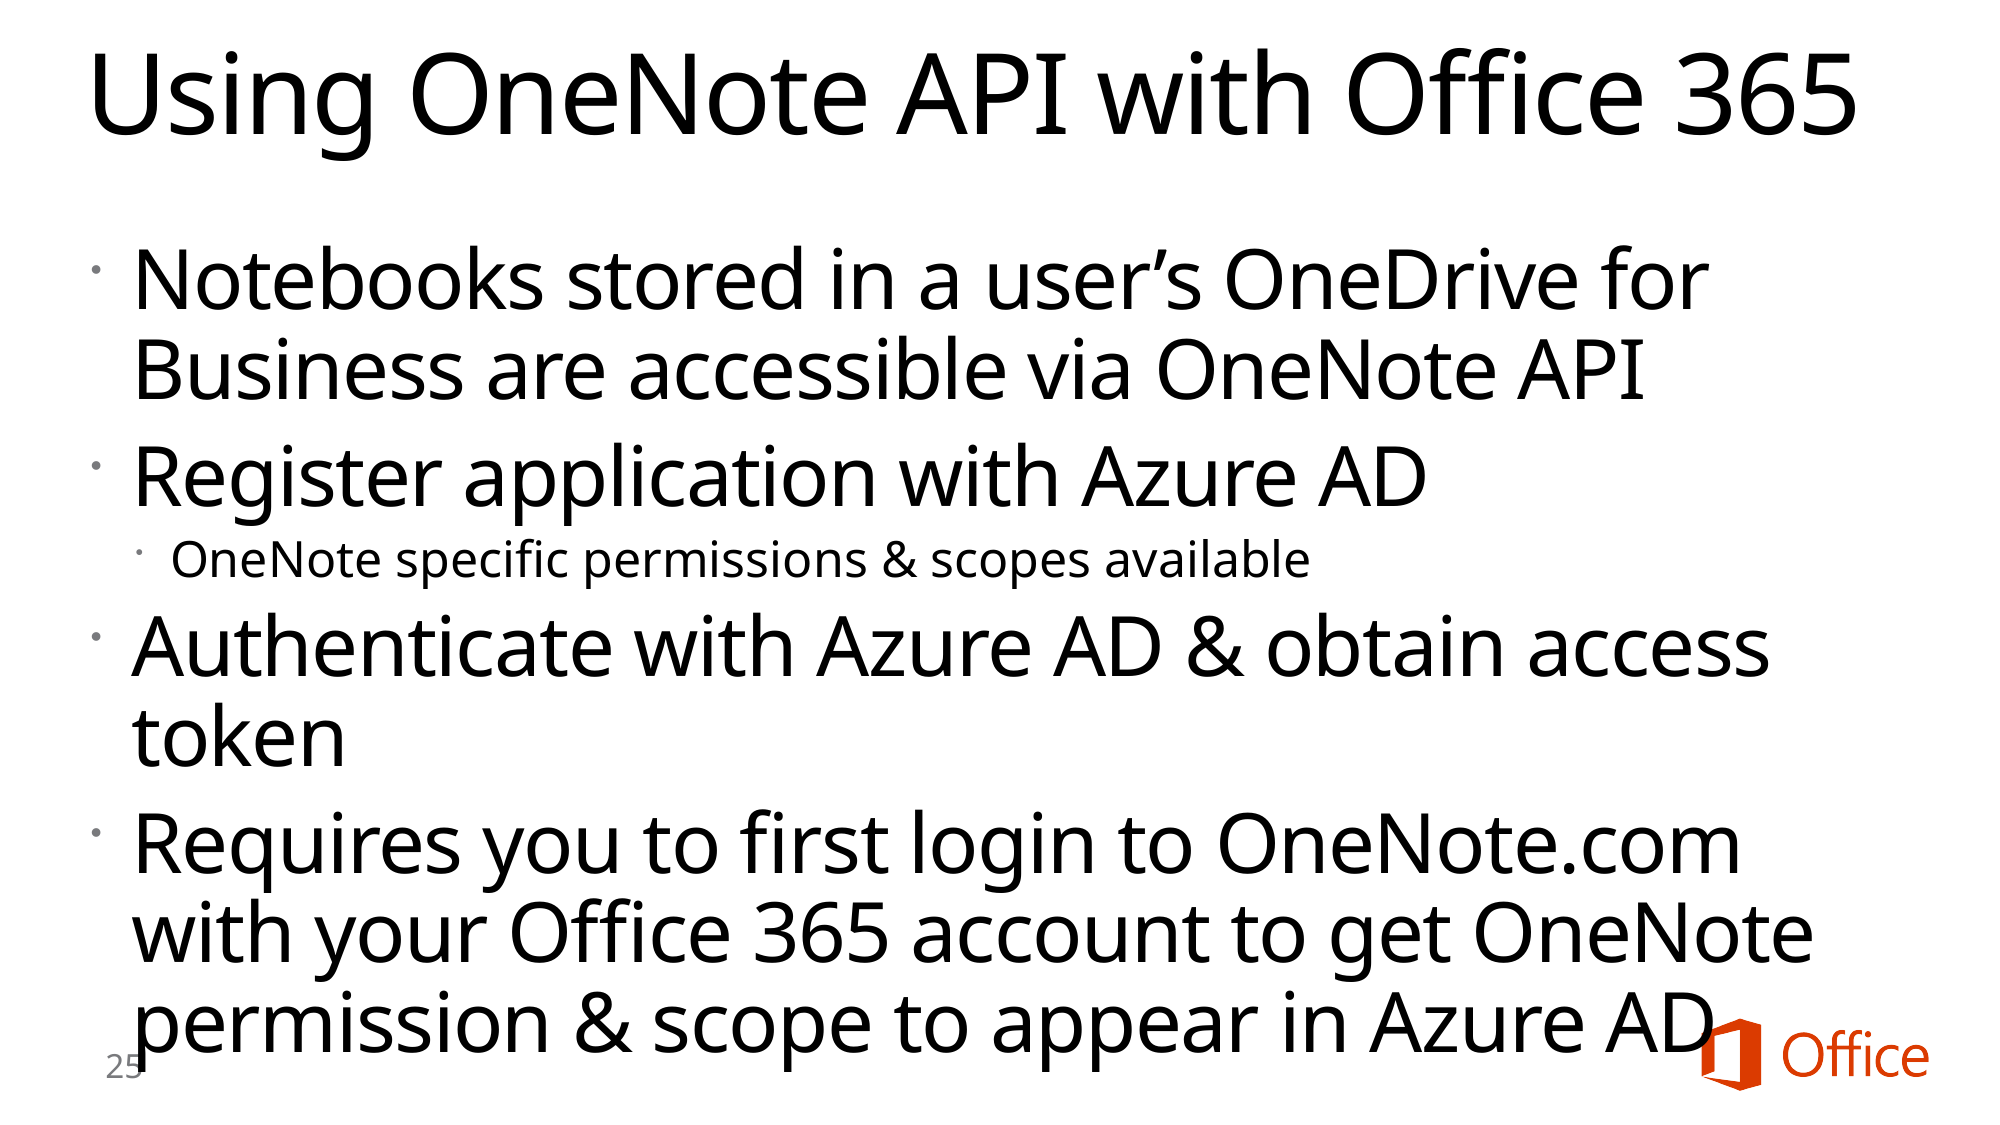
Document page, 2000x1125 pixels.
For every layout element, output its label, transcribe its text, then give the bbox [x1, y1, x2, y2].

title Using OneNote API with Office 365 [85, 37, 1914, 161]
slide_number 25 [85, 1049, 178, 1086]
list Notebooks stored in a user’s OneDrive for Business are accessible via OneNote API Register application with Azure AD OneNote specific permissions & scopes available Authenticate with Azure AD & obtain access token Requires you to first login to OneNote.com with your Office 365 account to get OneNote permission & scope to appear in Azure AD [85, 237, 1914, 573]
picture [1670, 987, 1960, 1122]
